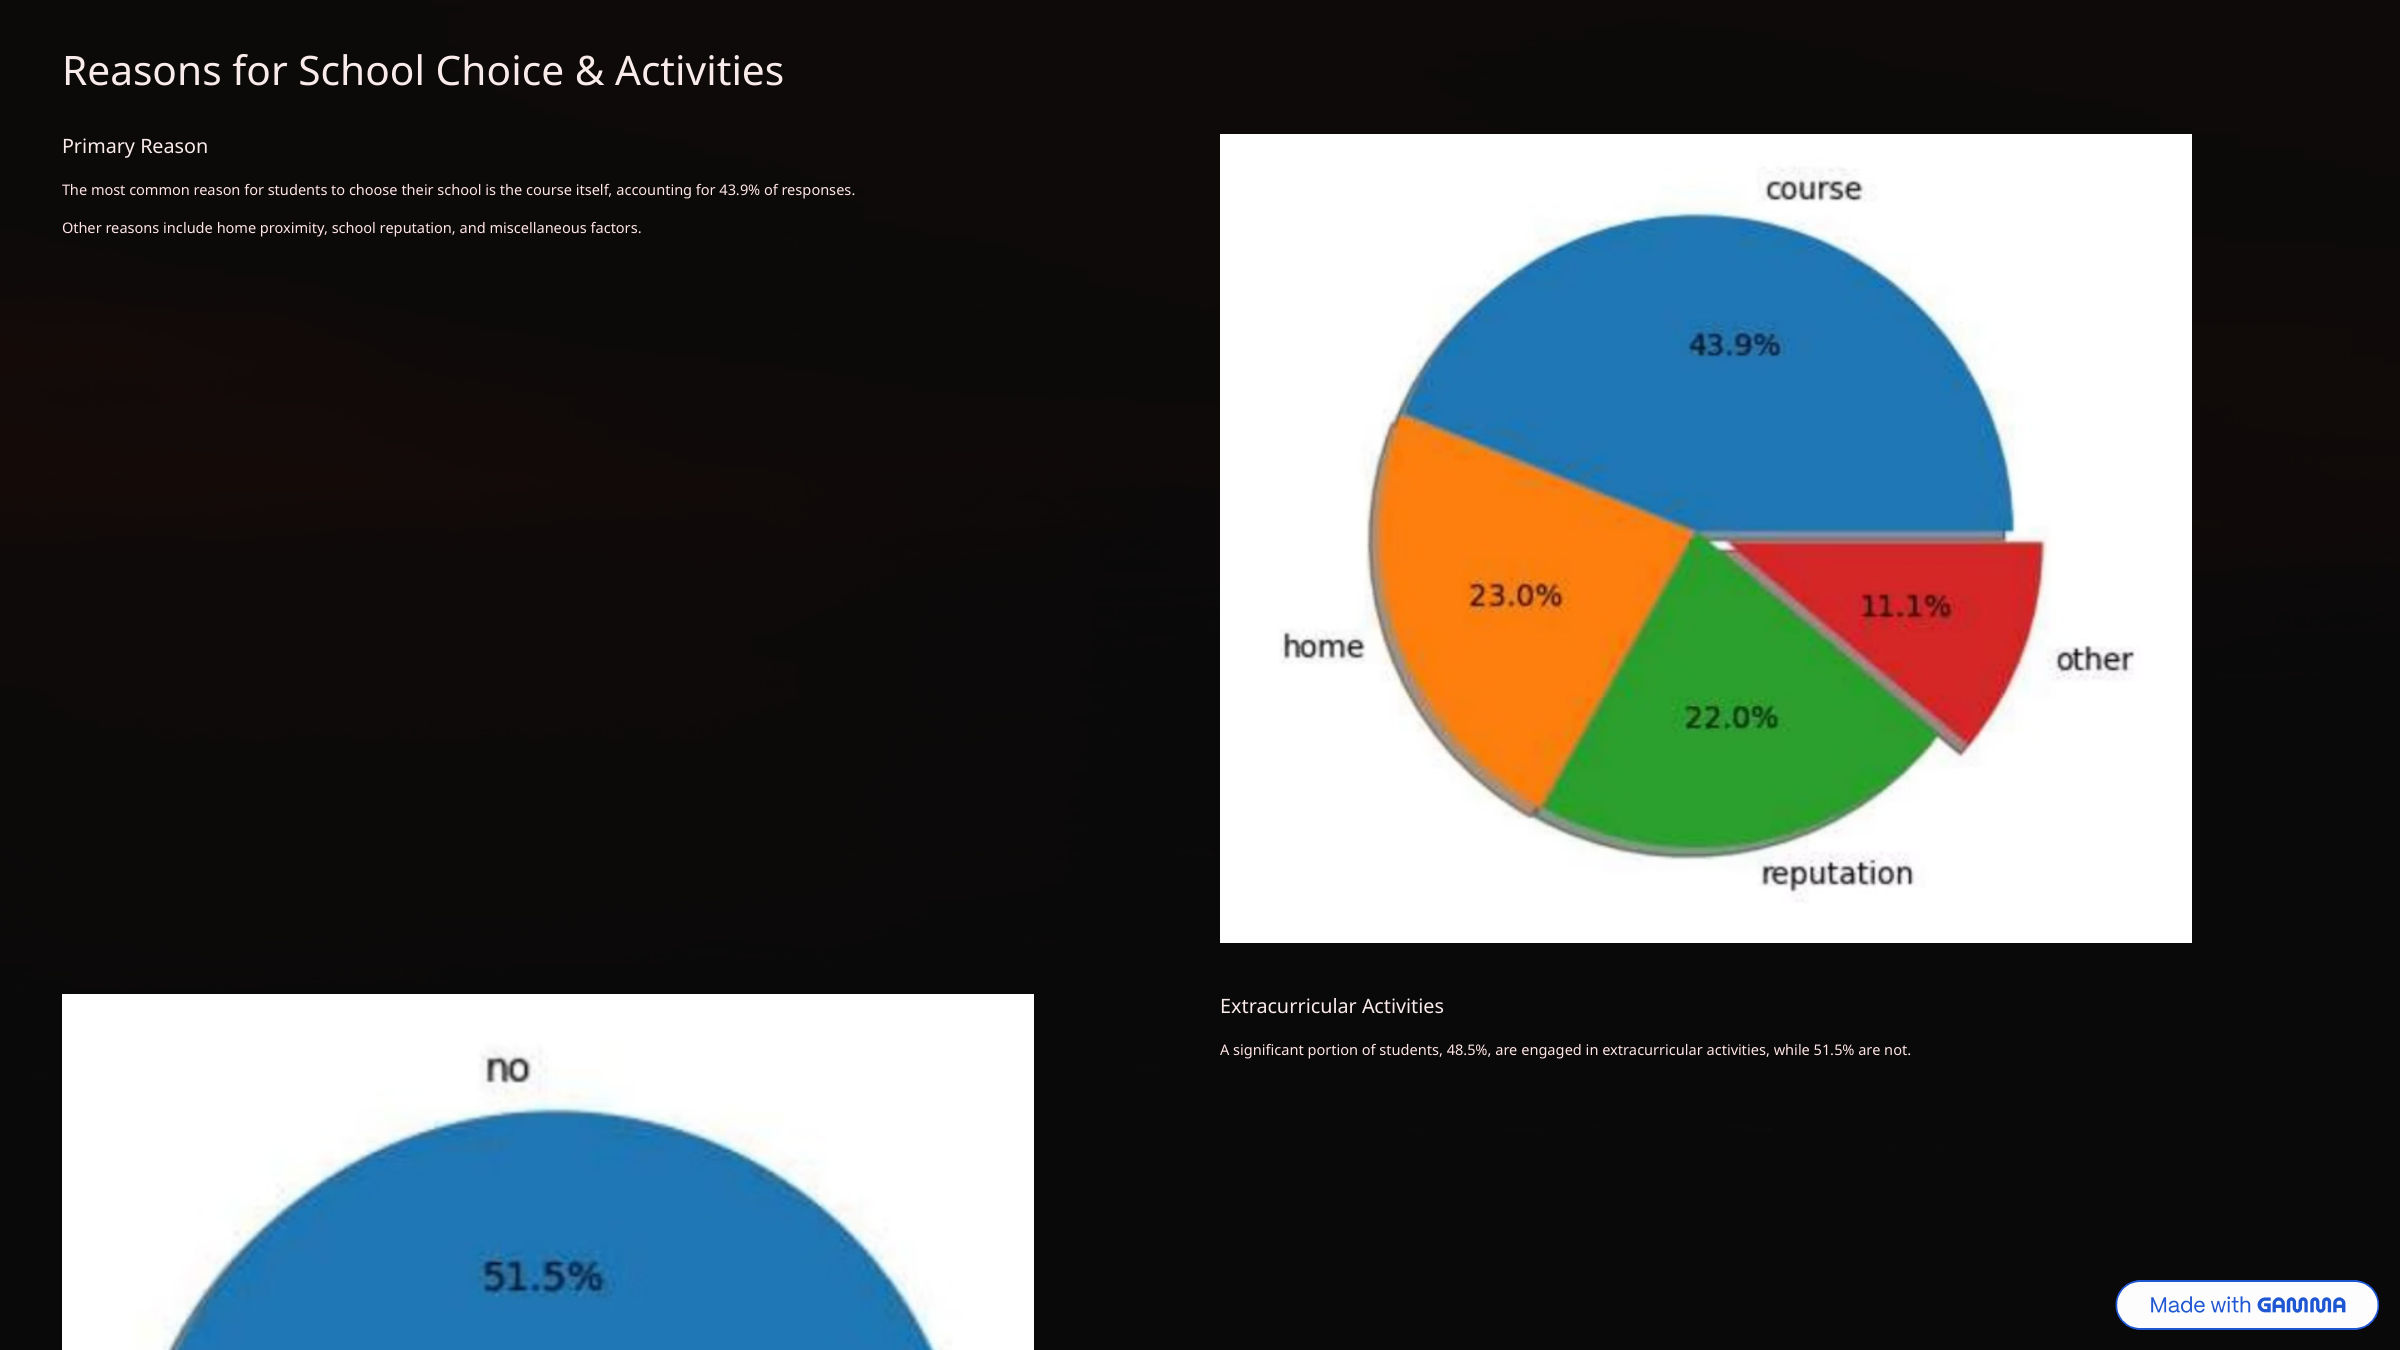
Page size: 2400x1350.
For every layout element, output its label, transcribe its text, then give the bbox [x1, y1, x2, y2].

picture [1220, 134, 2192, 943]
picture [2106, 1271, 2389, 1339]
text_box A significant portion of students, 48.5%, are engaged in extracurricular activities, while 51.5% are not. [1220, 1034, 2339, 1059]
picture [62, 994, 1034, 1350]
text_box Extracurricular Activities [1220, 992, 1533, 1019]
text_box Other reasons include home proximity, school reputation, and miscellaneous factors. [62, 212, 1181, 238]
text_box Primary Reason [62, 132, 267, 159]
text_box Reasons for School Choice & Activities [62, 42, 994, 94]
text_box The most common reason for students to choose their school is the course itself, accounting for 43.9% of responses. [62, 173, 1181, 199]
